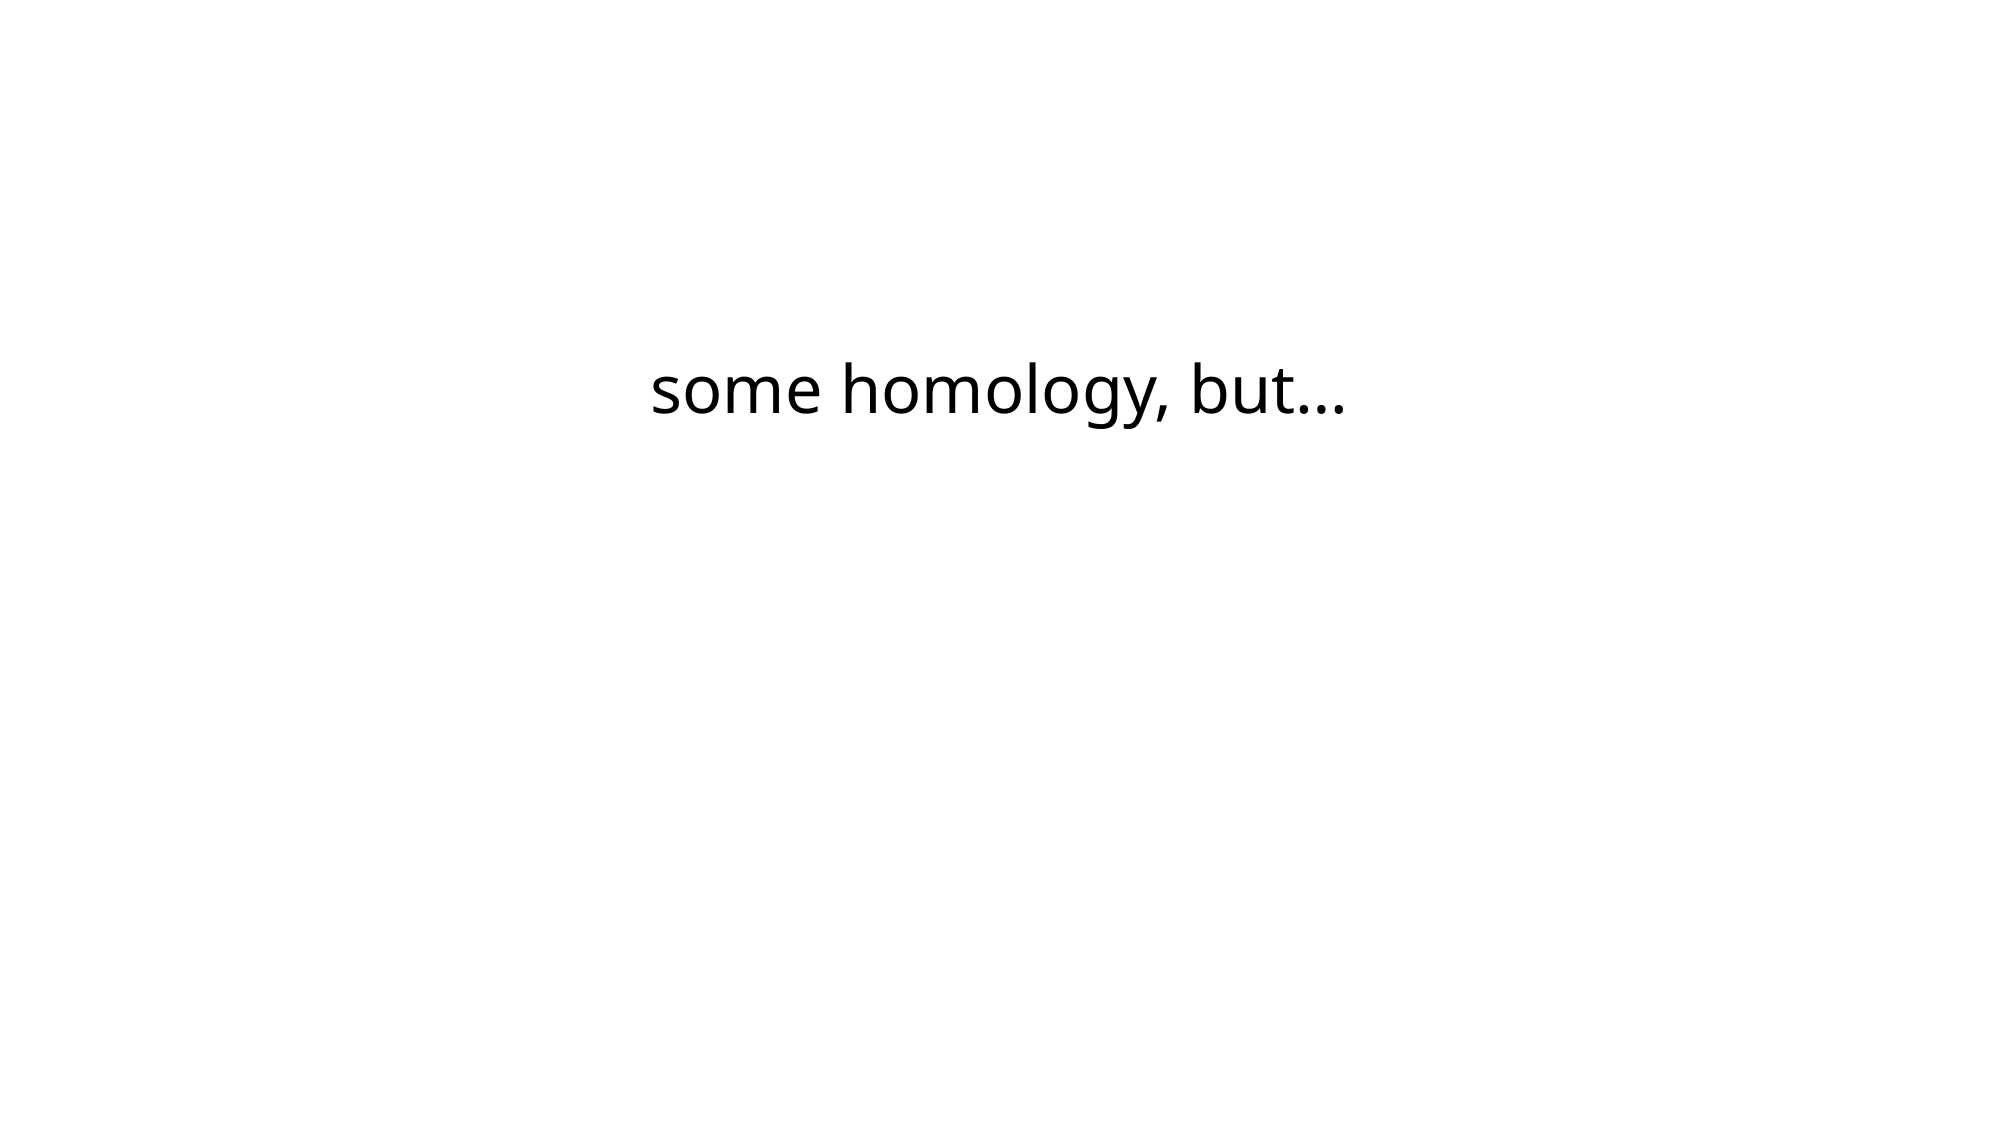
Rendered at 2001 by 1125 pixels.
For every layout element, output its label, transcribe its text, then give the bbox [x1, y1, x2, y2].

list some homology, but… [137, 299, 1863, 1014]
